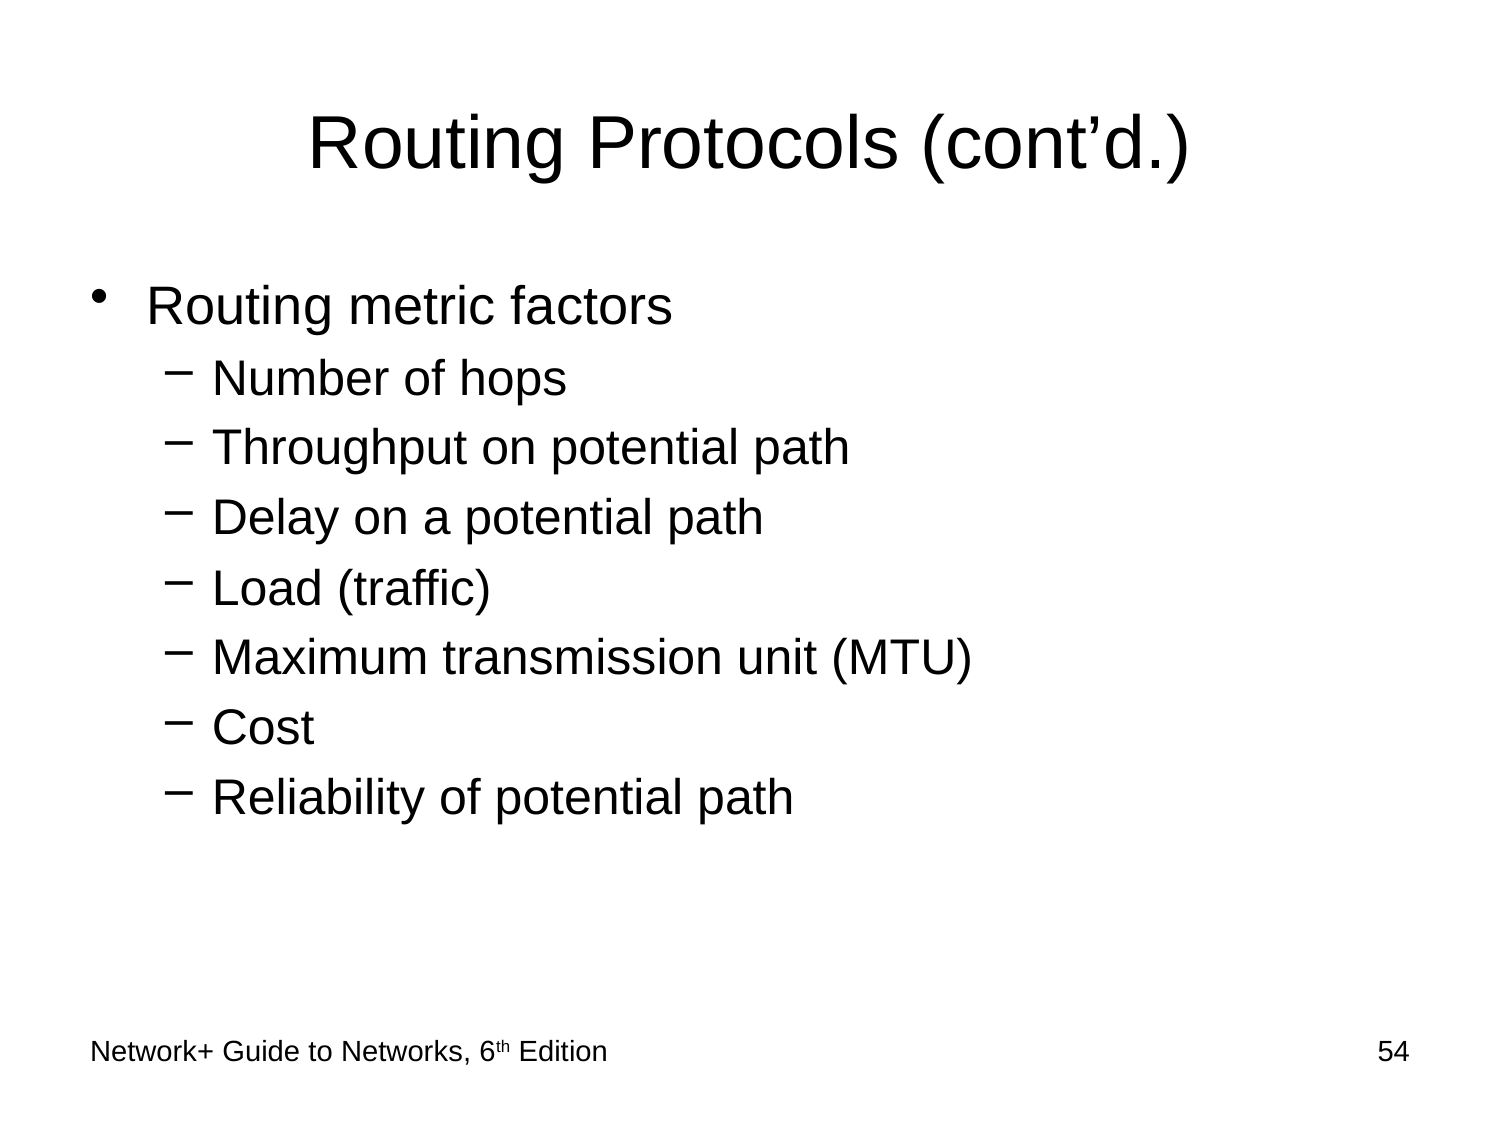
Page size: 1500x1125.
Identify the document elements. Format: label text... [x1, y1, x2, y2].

title Routing Protocols (cont’d.) [75, 45, 1425, 233]
footer Network+ Guide to Networks, 6th Edition [74, 1024, 988, 1103]
list Routing metric factors Number of hops Throughput on potential path Delay on a potential path Load (traffic) Maximum transmission unit (MTU) Cost Reliability of potential path [75, 262, 1425, 1005]
slide_number 54 [1074, 1024, 1426, 1103]
